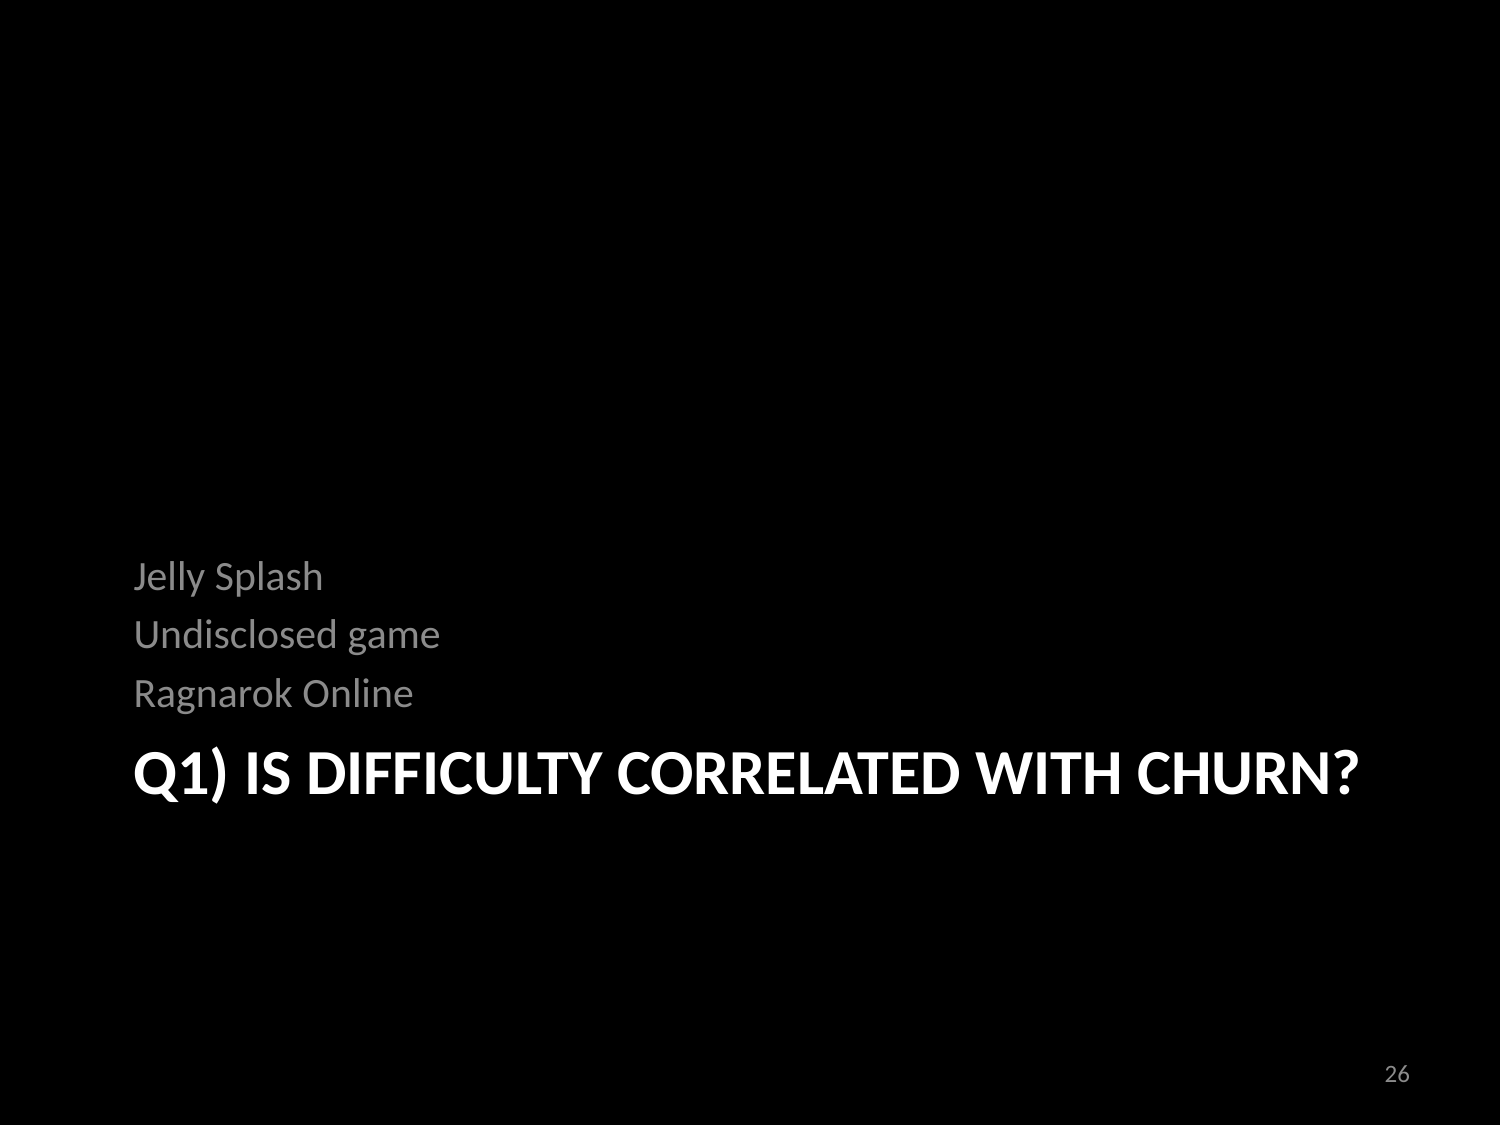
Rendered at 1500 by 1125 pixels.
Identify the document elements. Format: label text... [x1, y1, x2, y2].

list Jelly Splash Undisclosed game Ragnarok Online [118, 476, 1394, 723]
slide_number 26 [1074, 1042, 1425, 1103]
title Q1) Is difficulty correlated with churn? [118, 723, 1394, 947]
